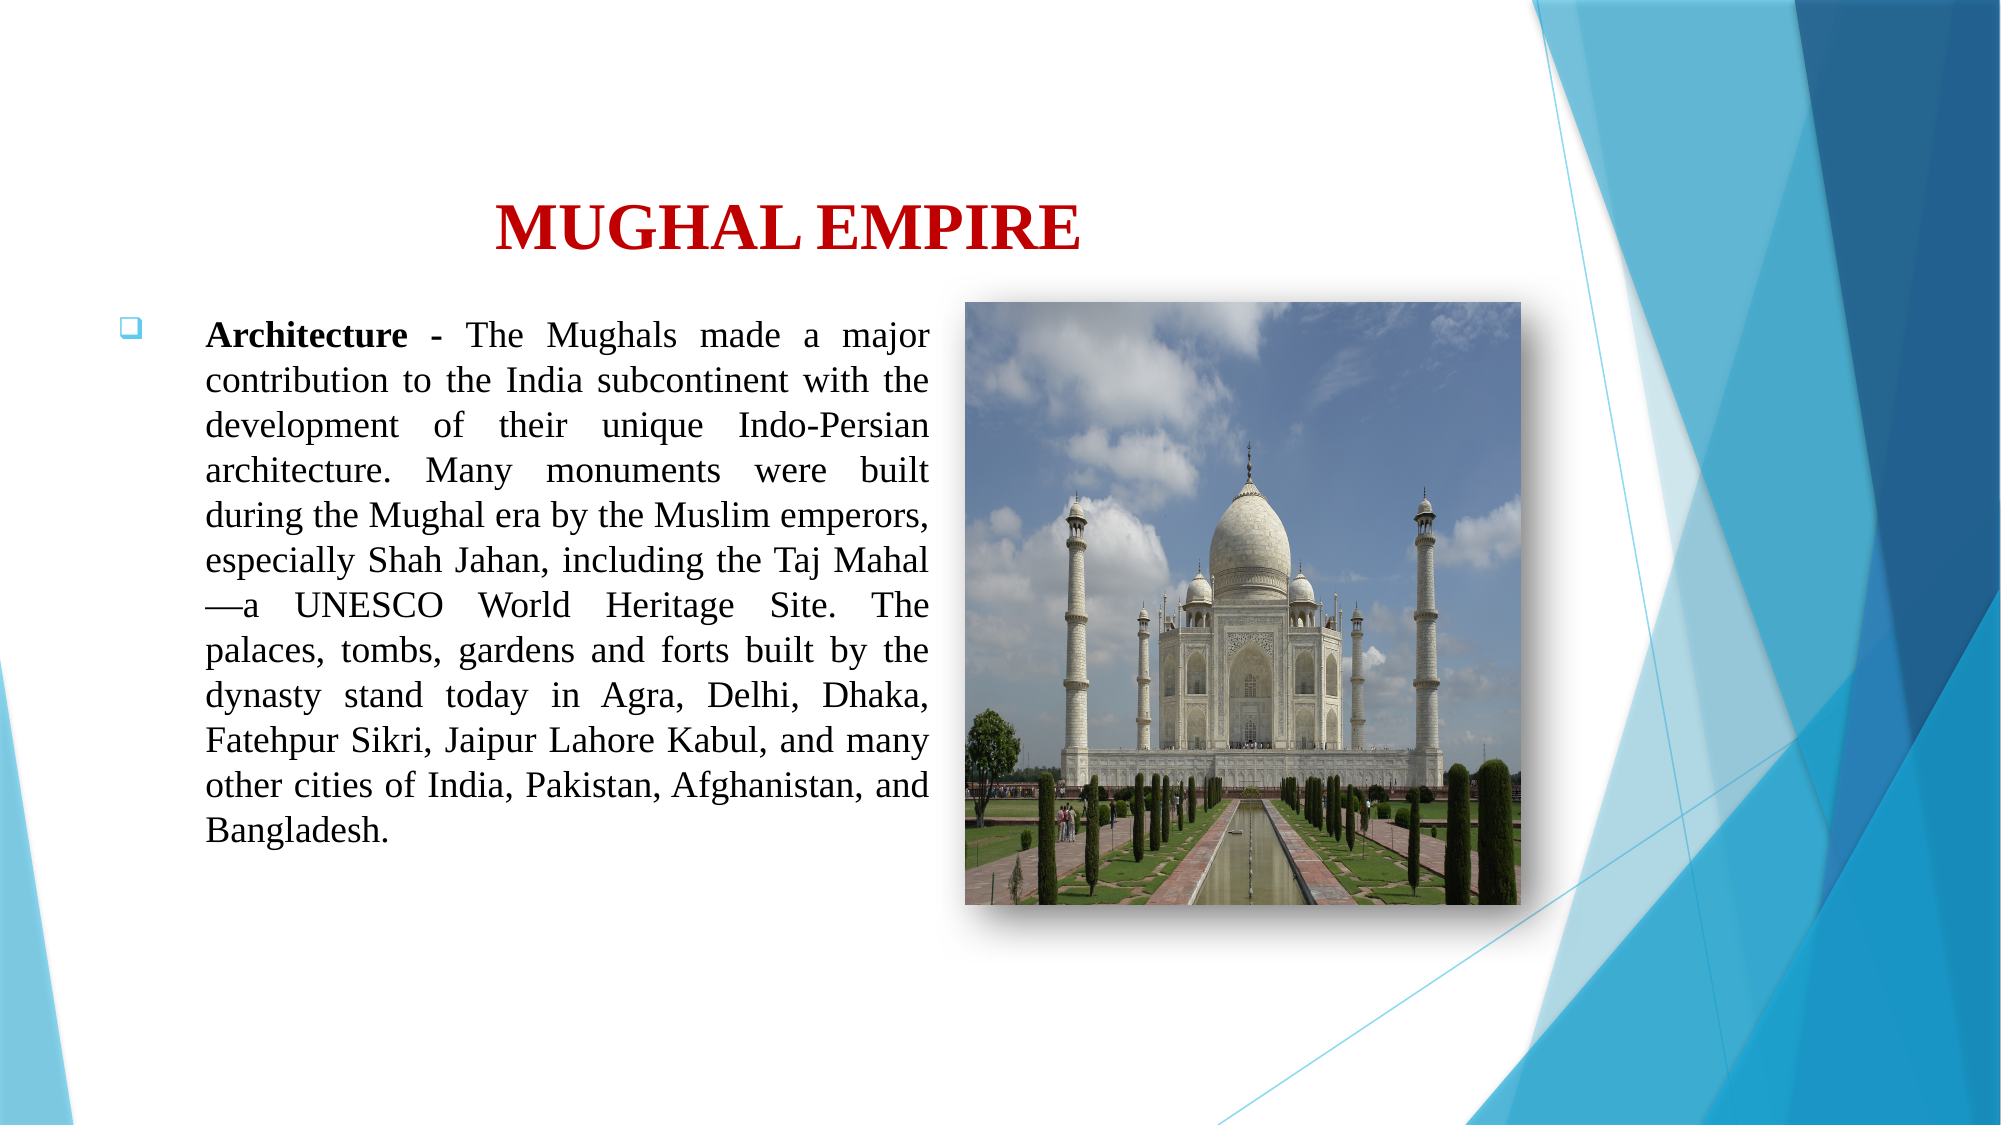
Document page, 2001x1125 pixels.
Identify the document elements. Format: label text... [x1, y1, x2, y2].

picture [965, 302, 1521, 905]
title MUGHAL EMPIRE [59, 174, 1521, 285]
list Architecture - The Mughals made a major contribution to the India subcontinent with the development of their unique Indo-Persian architecture. Many monuments were built during the Mughal era by the Muslim emperors, especially Shah Jahan, including the Taj Mahal—a UNESCO World Heritage Site. The palaces, tombs, gardens and forts built by the dynasty stand today in Agra, Delhi, Dhaka, Fatehpur Sikri, Jaipur Lahore Kabul, and many other cities of India, Pakistan, Afghanistan, and Bangladesh. [59, 302, 946, 905]
